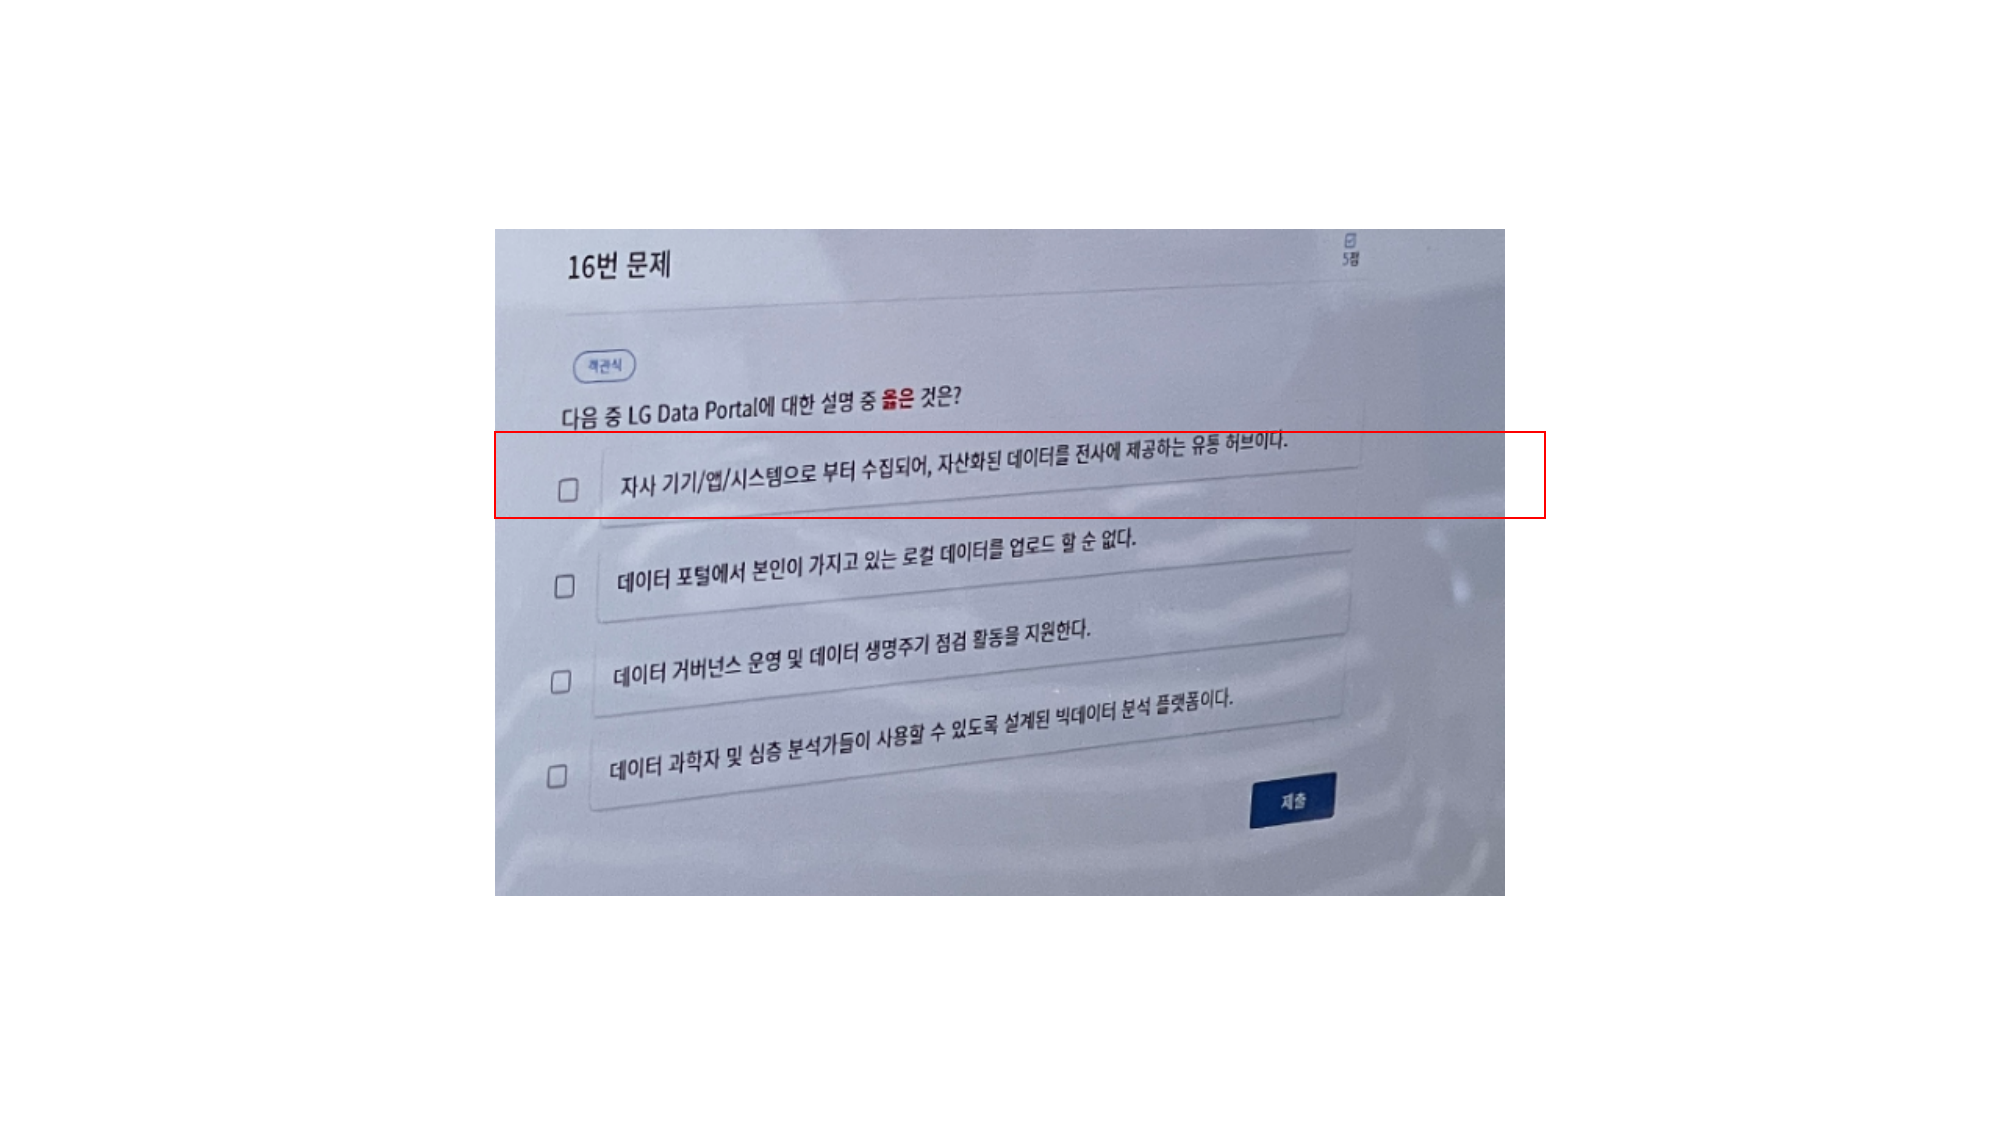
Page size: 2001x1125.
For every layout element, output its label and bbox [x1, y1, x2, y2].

picture [495, 229, 1505, 896]
text_box [1505, 431, 1546, 519]
